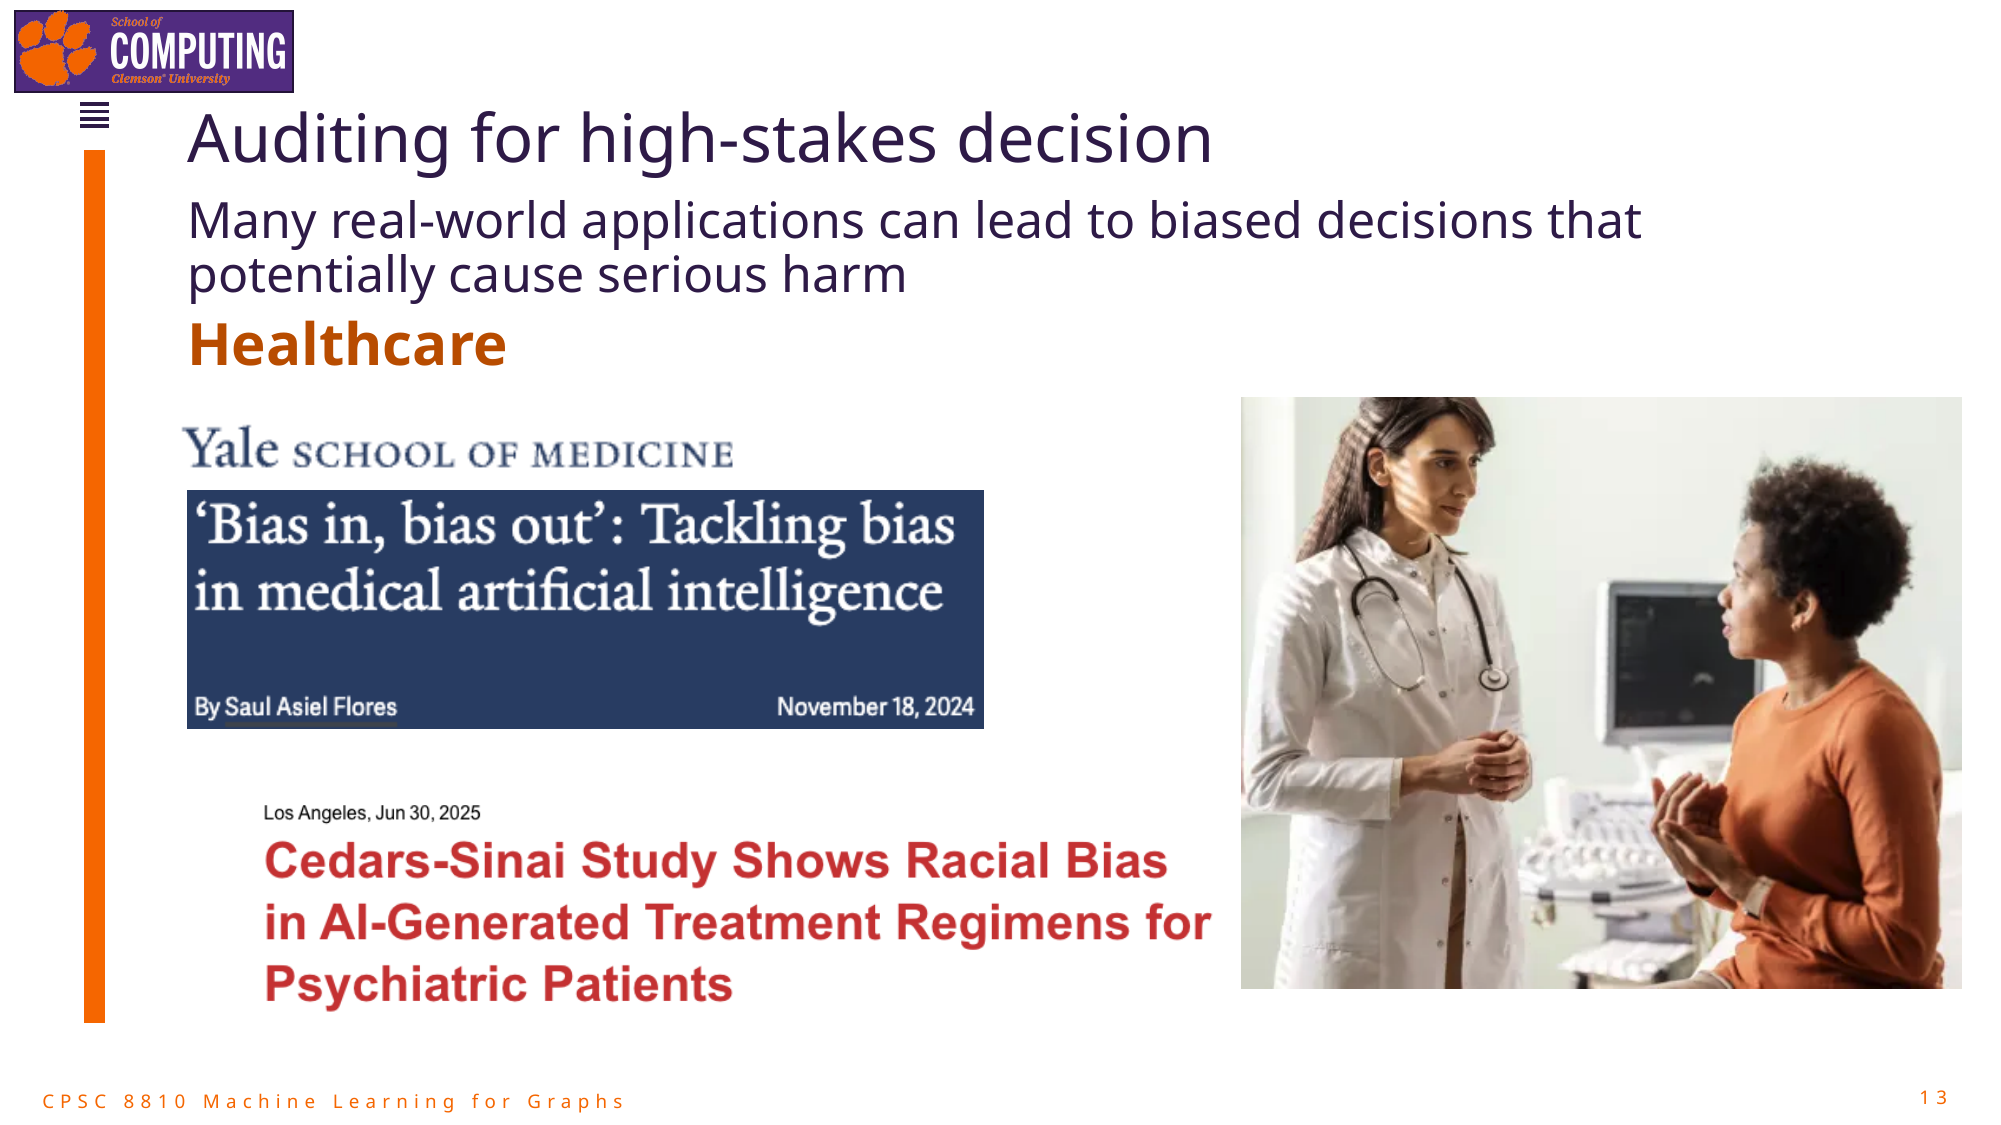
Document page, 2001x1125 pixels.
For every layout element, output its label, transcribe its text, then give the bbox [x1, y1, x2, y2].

list Many real-world applications can lead to biased decisions that potentially cause serious harm Healthcare [187, 195, 1699, 381]
picture [249, 797, 1216, 1020]
picture [166, 411, 984, 730]
picture [18, 10, 285, 86]
text_box [187, 48, 218, 109]
title Auditing for high-stakes decision [187, 104, 1913, 178]
picture [1241, 397, 1962, 990]
